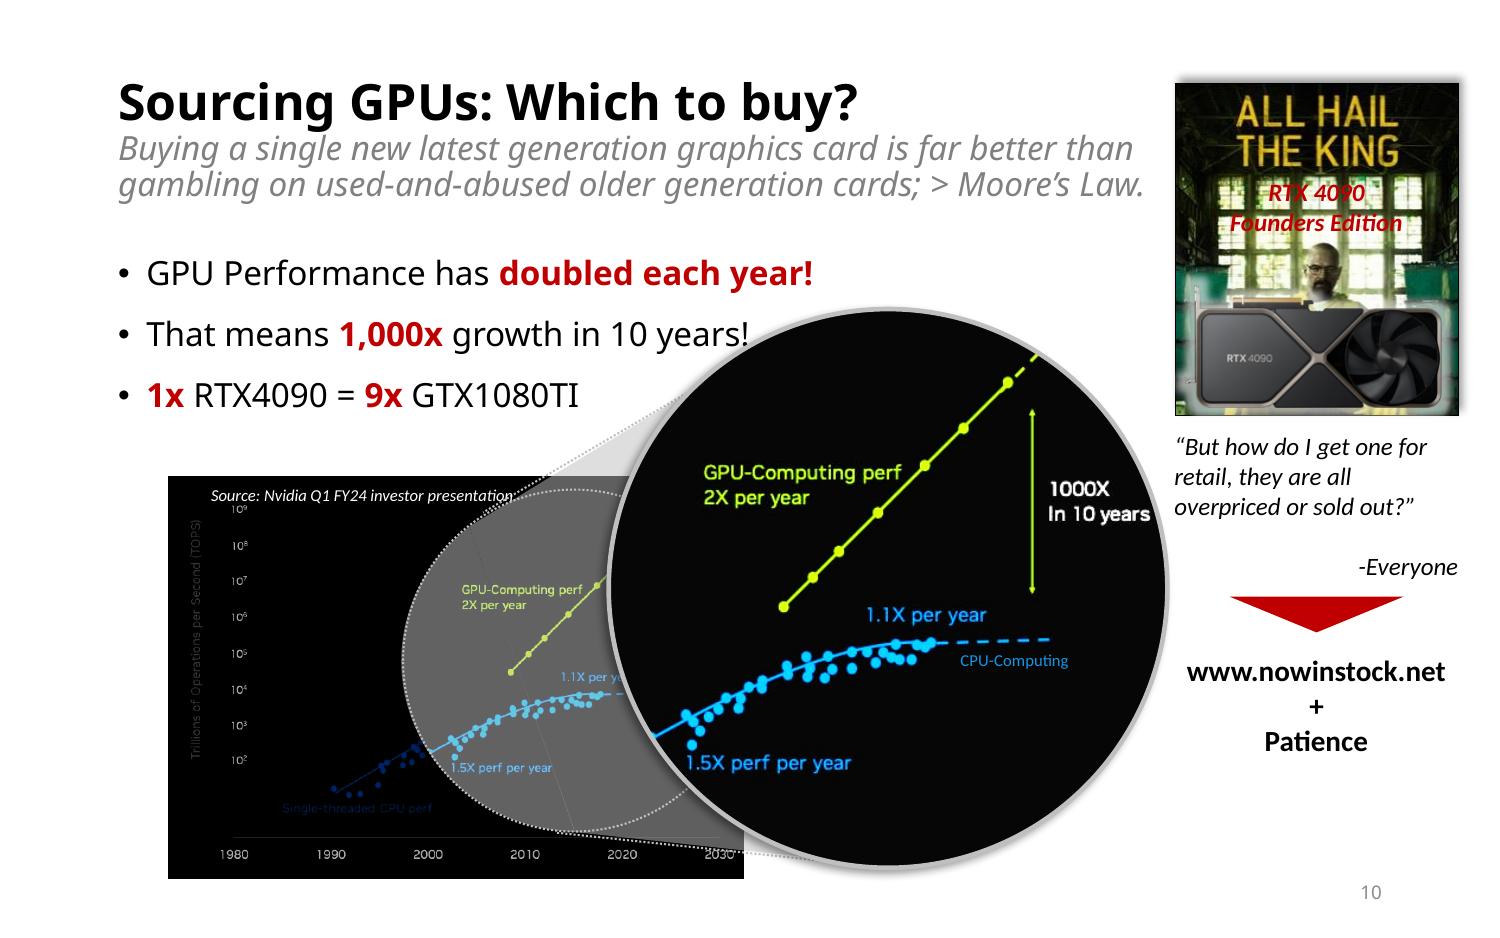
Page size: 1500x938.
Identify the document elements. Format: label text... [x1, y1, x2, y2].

text_box [1229, 595, 1404, 634]
slide_number 10 [1059, 868, 1397, 919]
text_box “But how do I get one for retail, they are all overpriced or sold out?” -Everyone [1168, 423, 1474, 588]
title Sourcing GPUs: Which to buy? Buying a single new latest generation graphics card is far better than gambling on used-and-abused older generation cards; > Moore’s Law. [103, 49, 1190, 232]
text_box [1174, 83, 1459, 416]
text_box www.nowinstock.net + Patience [1168, 645, 1495, 765]
list GPU Performance has doubled each year! That means 1,000x growth in 10 years! 1x RTX4090 = 9x GTX1080TI [103, 249, 859, 490]
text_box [167, 309, 1168, 895]
